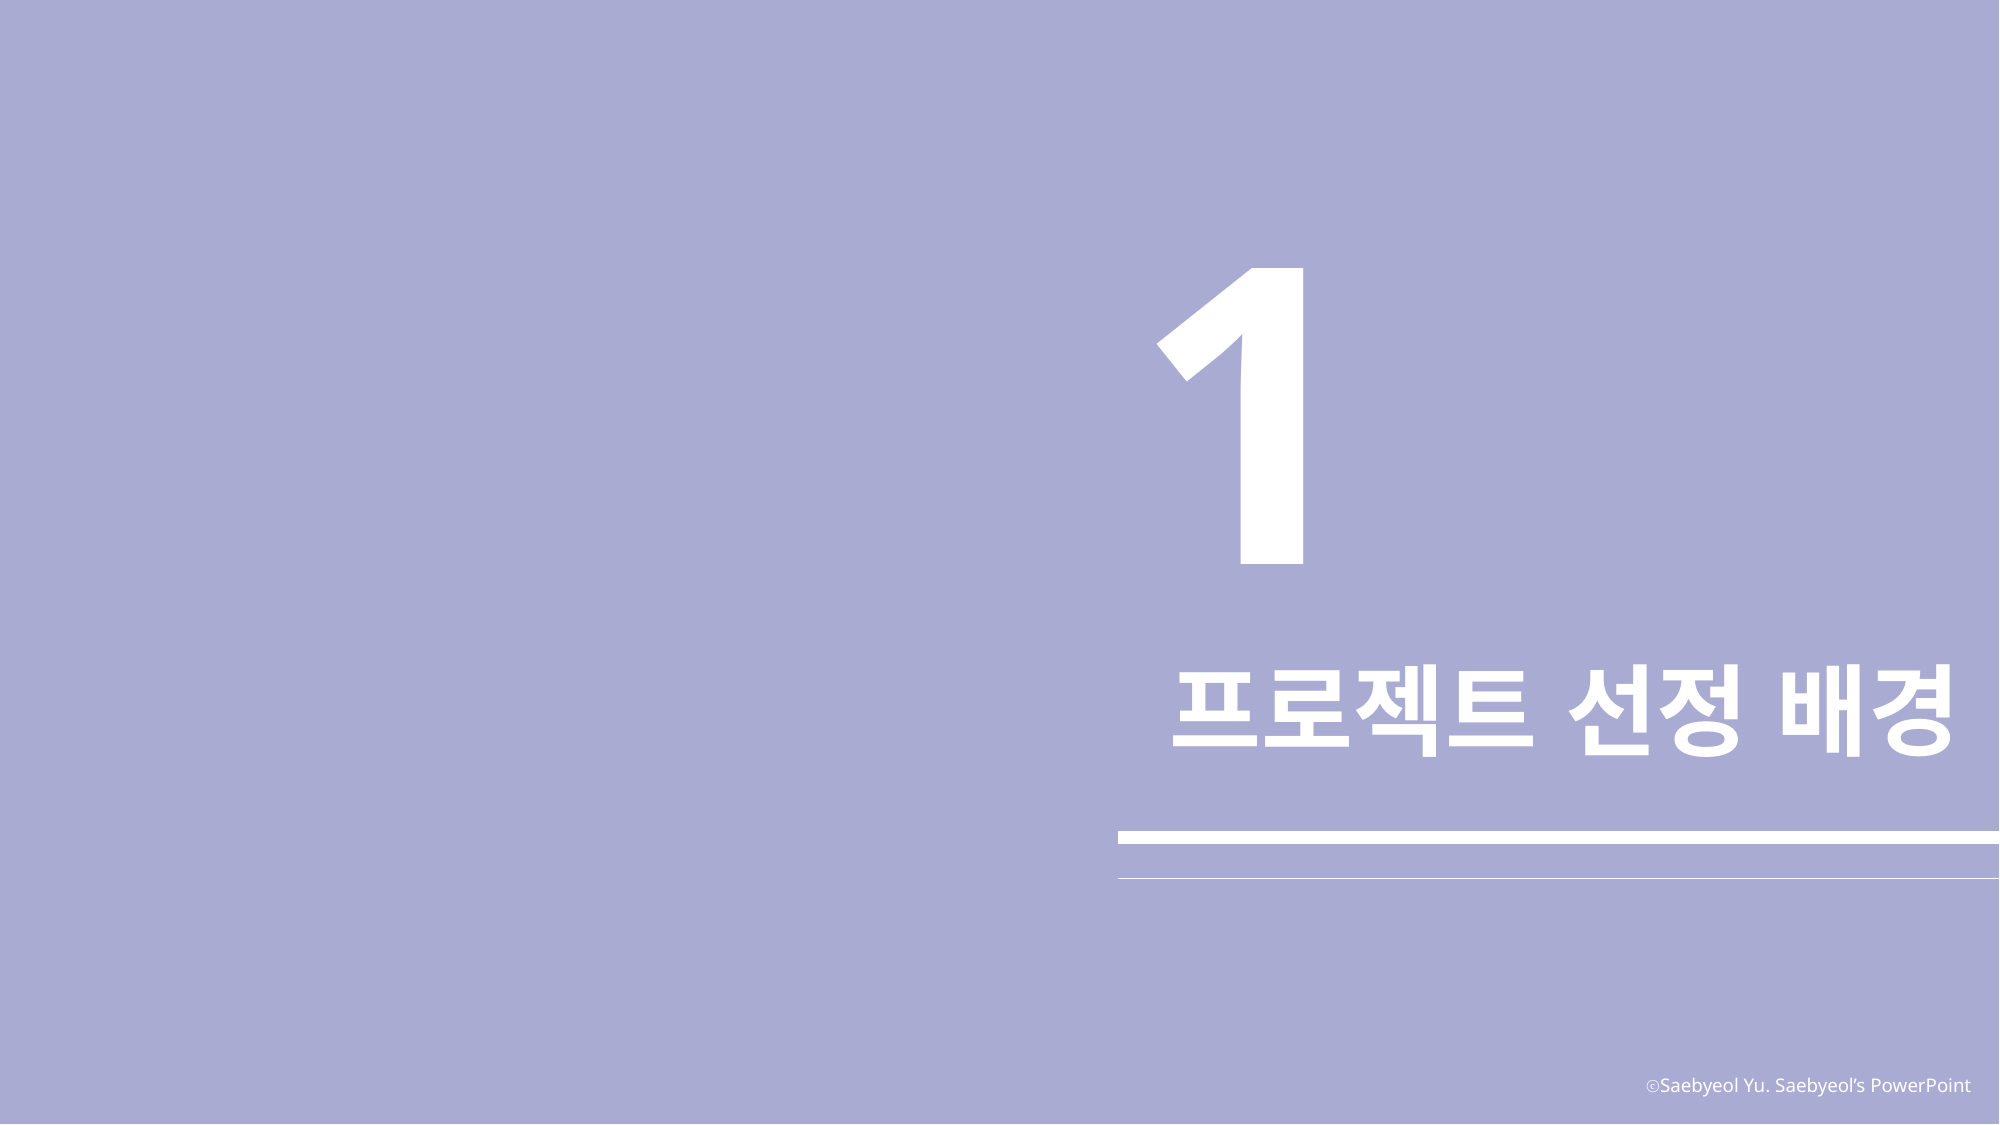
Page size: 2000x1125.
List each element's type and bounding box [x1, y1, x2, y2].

text_box [1117, 142, 2000, 879]
